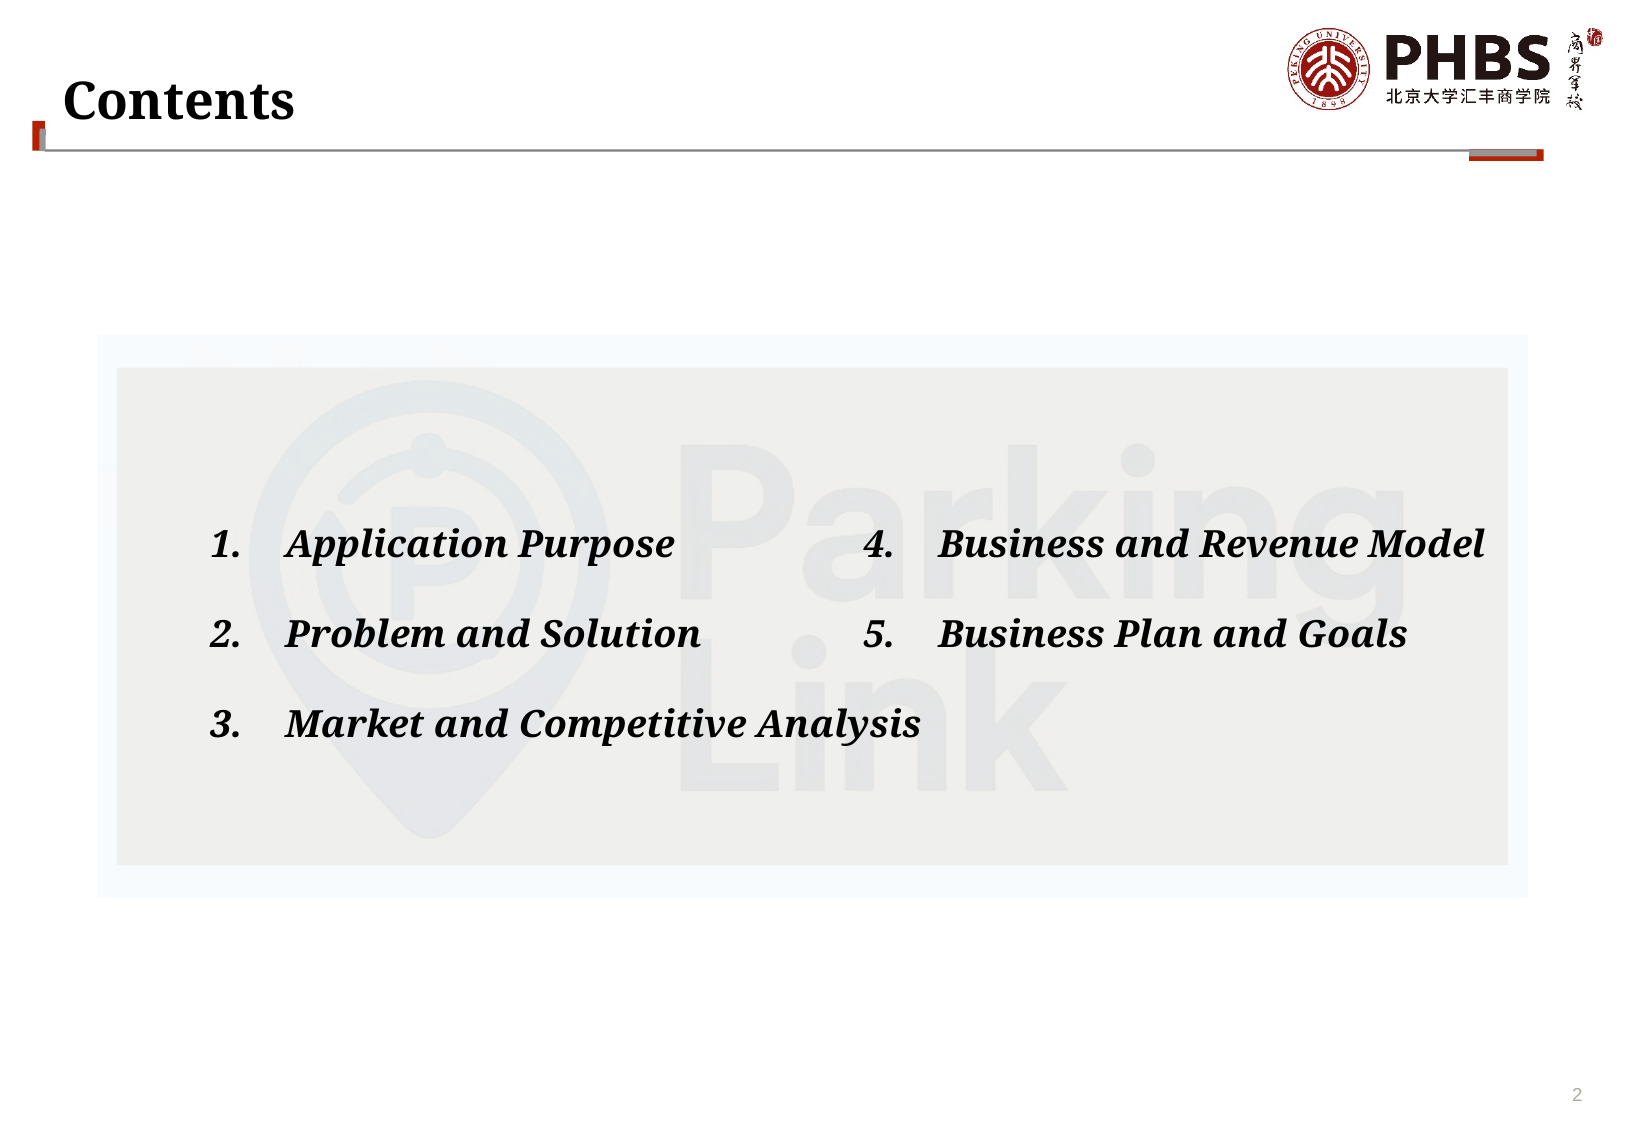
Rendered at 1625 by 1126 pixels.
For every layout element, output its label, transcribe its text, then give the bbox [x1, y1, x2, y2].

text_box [116, 467, 1509, 744]
picture [97, 335, 1528, 898]
title Contents [62, 48, 429, 150]
picture [1284, 21, 1606, 114]
